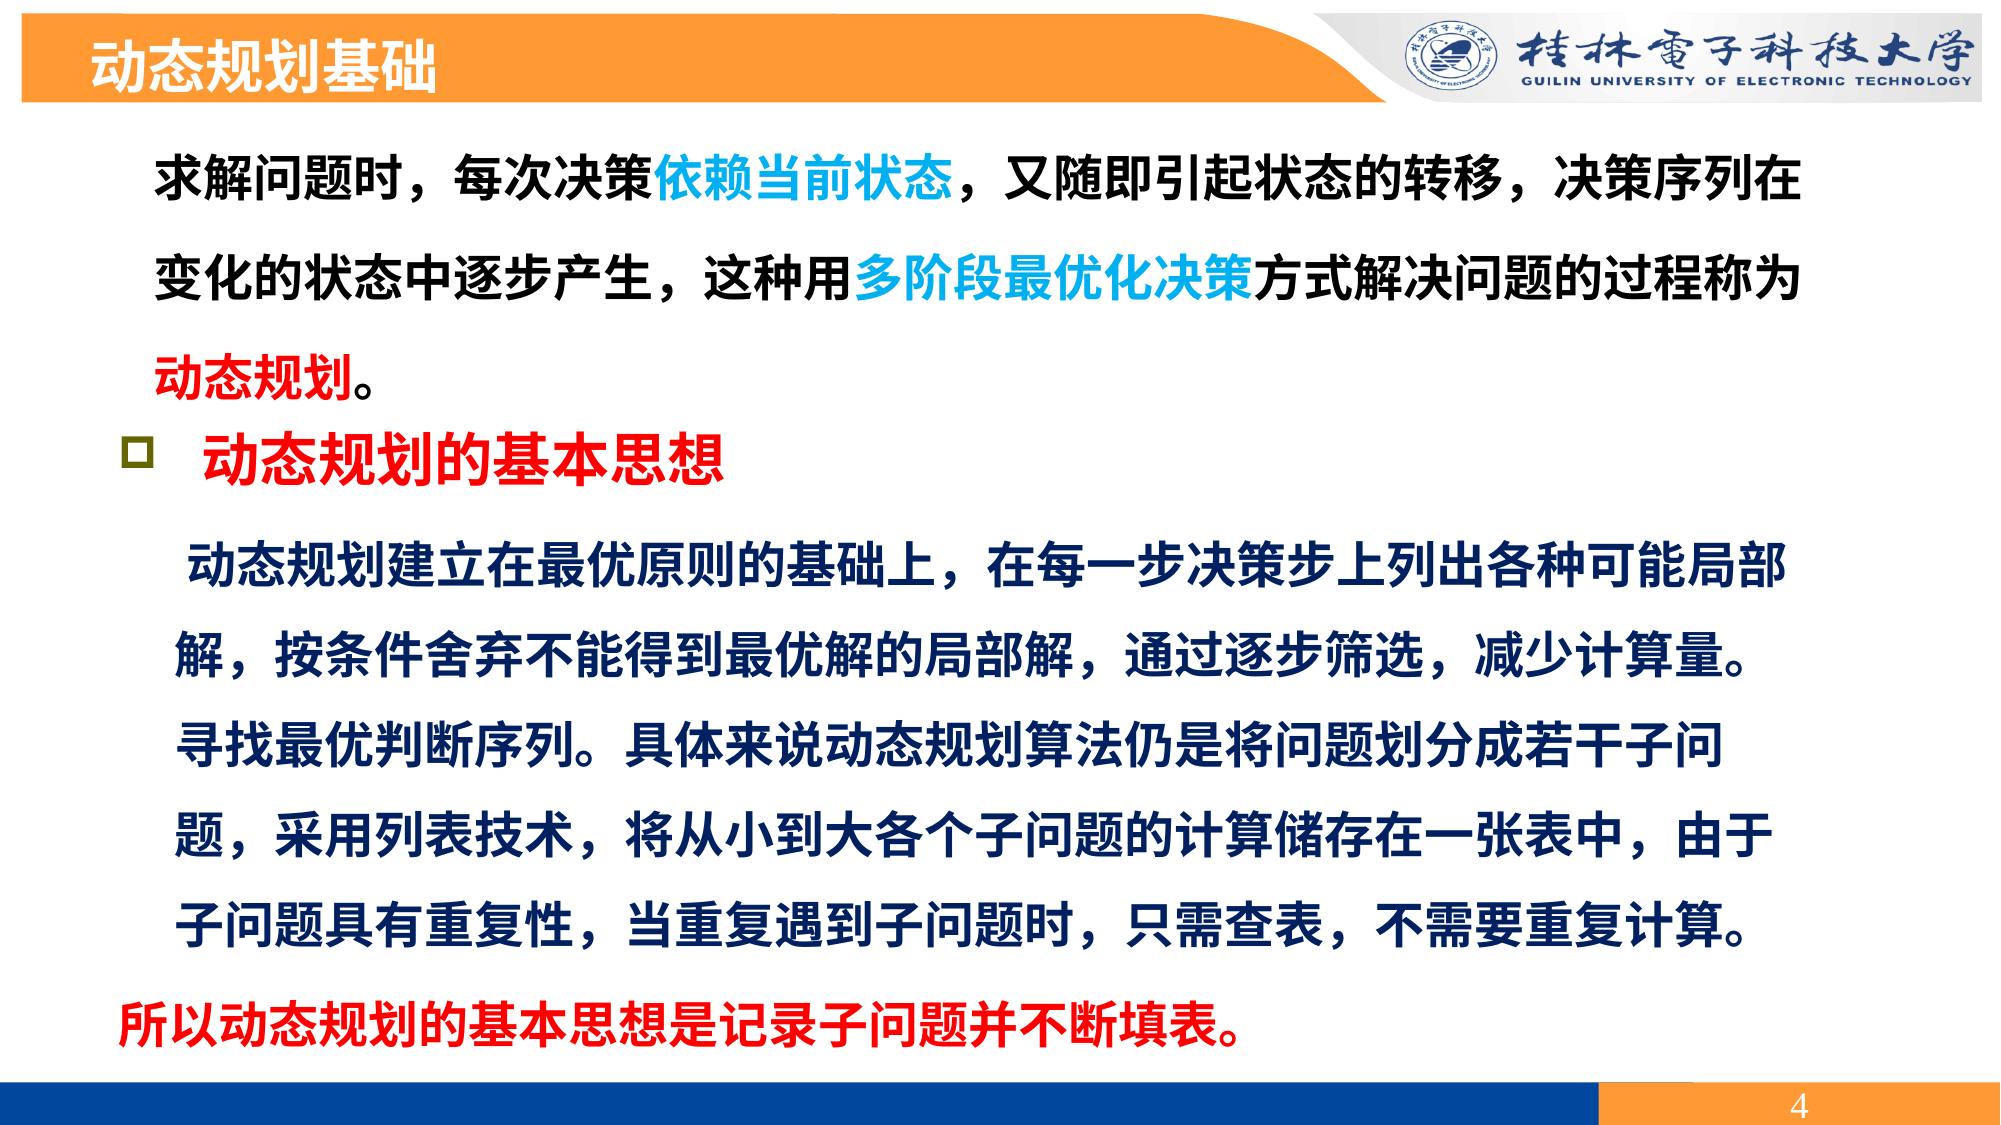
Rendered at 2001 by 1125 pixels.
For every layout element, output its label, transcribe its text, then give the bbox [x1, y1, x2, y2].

text_box 动态规划基础 [74, 23, 1101, 109]
text_box 动态规划的基本思想 动态规划建立在最优原则的基础上，在每一步决策步上列出各种可能局部解，按条件舍弃不能得到最优解的局部解，通过逐步筛选，减少计算量。寻找最优判断序列。具体来说动态规划算法仍是将问题划分成若干子问题，采用列表技术，将从小到大各个子问题的计算储存在一张表中，由于子问题具有重复性，当重复遇到子问题时，只需查表，不需要重复计算。 所以动态规划的基本思想是记录子问题并不断填表。 [103, 415, 1826, 890]
picture [1386, 0, 2000, 103]
text_box 求解问题时，每次决策依赖当前状态，又随即引起状态的转移，决策序列在 变化的状态中逐步产生，这种用多阶段最优化决策方式解决问题的过程称为 动态规划。 [138, 109, 1862, 230]
